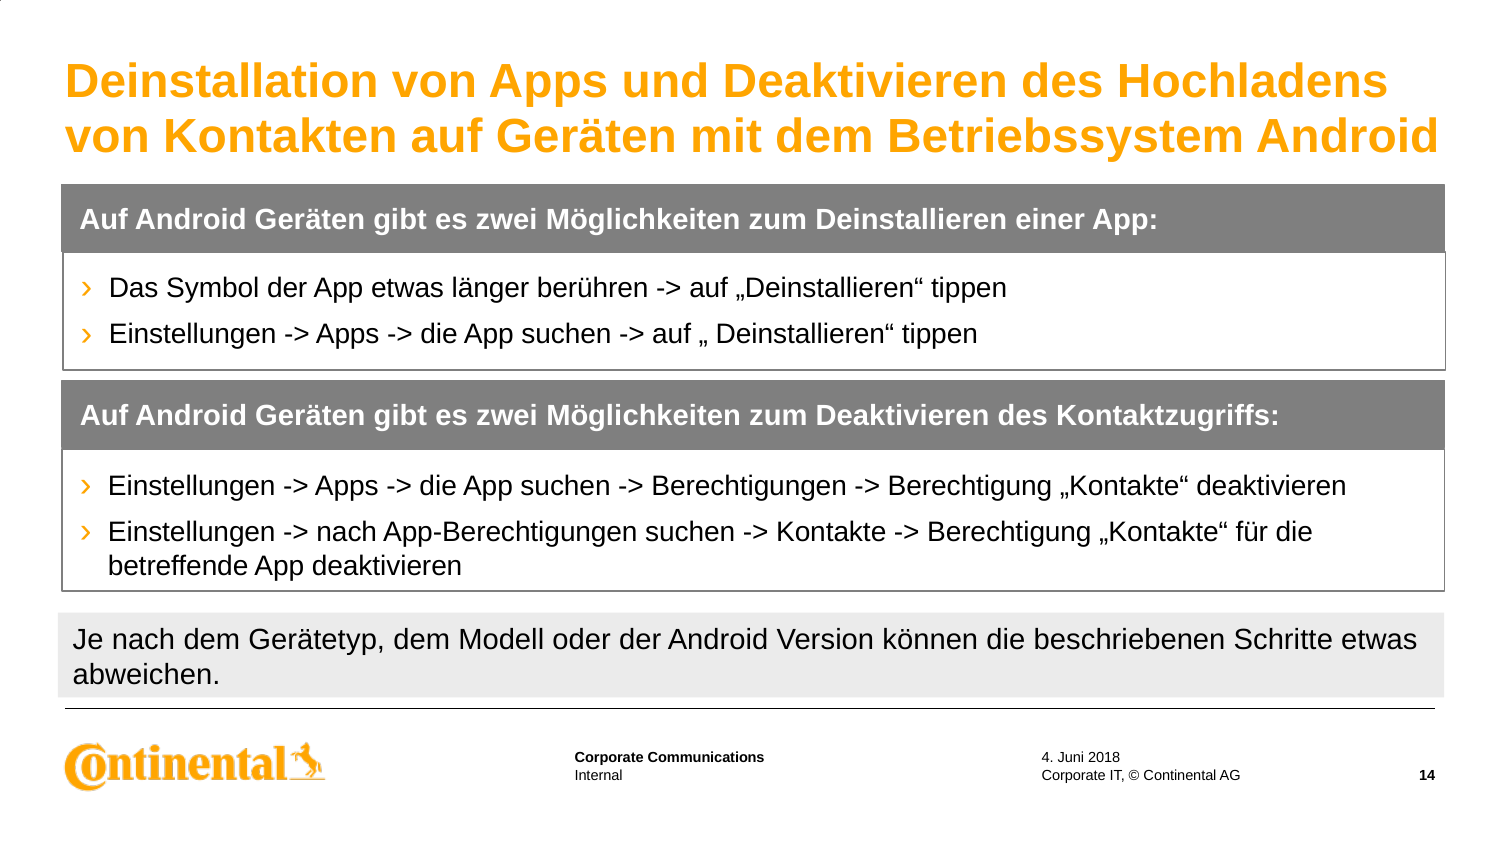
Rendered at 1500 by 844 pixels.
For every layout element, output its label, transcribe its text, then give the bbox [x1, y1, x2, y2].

text_box Einstellungen -> Apps -> die App suchen -> Berechtigungen -> Berechtigung „Kontakte“ deaktivieren Einstellungen -> nach App-Berechtigungen suchen -> Kontakte -> Berechtigung „Kontakte“ für die betreffende App deaktivieren [62, 449, 1445, 592]
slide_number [1041, 746, 1371, 765]
slide_number 14 [1376, 765, 1436, 784]
title Deinstallation von Apps und Deaktivieren des Hochladens von Kontakten auf Geräten mit dem Betriebssystem Android [64, 49, 1500, 168]
text_box Das Symbol der App etwas länger berühren -> auf „Deinstallieren“ tippen Einstellungen -> Apps -> die App suchen -> auf „ Deinstallieren“ tippen [62, 251, 1446, 370]
text_box Auf Android Geräten gibt es zwei Möglichkeiten zum Deinstallieren einer App: [61, 184, 1445, 252]
text_box Auf Android Geräten gibt es zwei Möglichkeiten zum Deaktivieren des Kontaktzugriffs: [62, 380, 1445, 448]
footer Corporate IT, © Continental AG [1041, 765, 1371, 784]
text_box Je nach dem Gerätetyp, dem Modell oder der Android Version können die beschriebenen Schritte etwas abweichen. [57, 612, 1445, 698]
